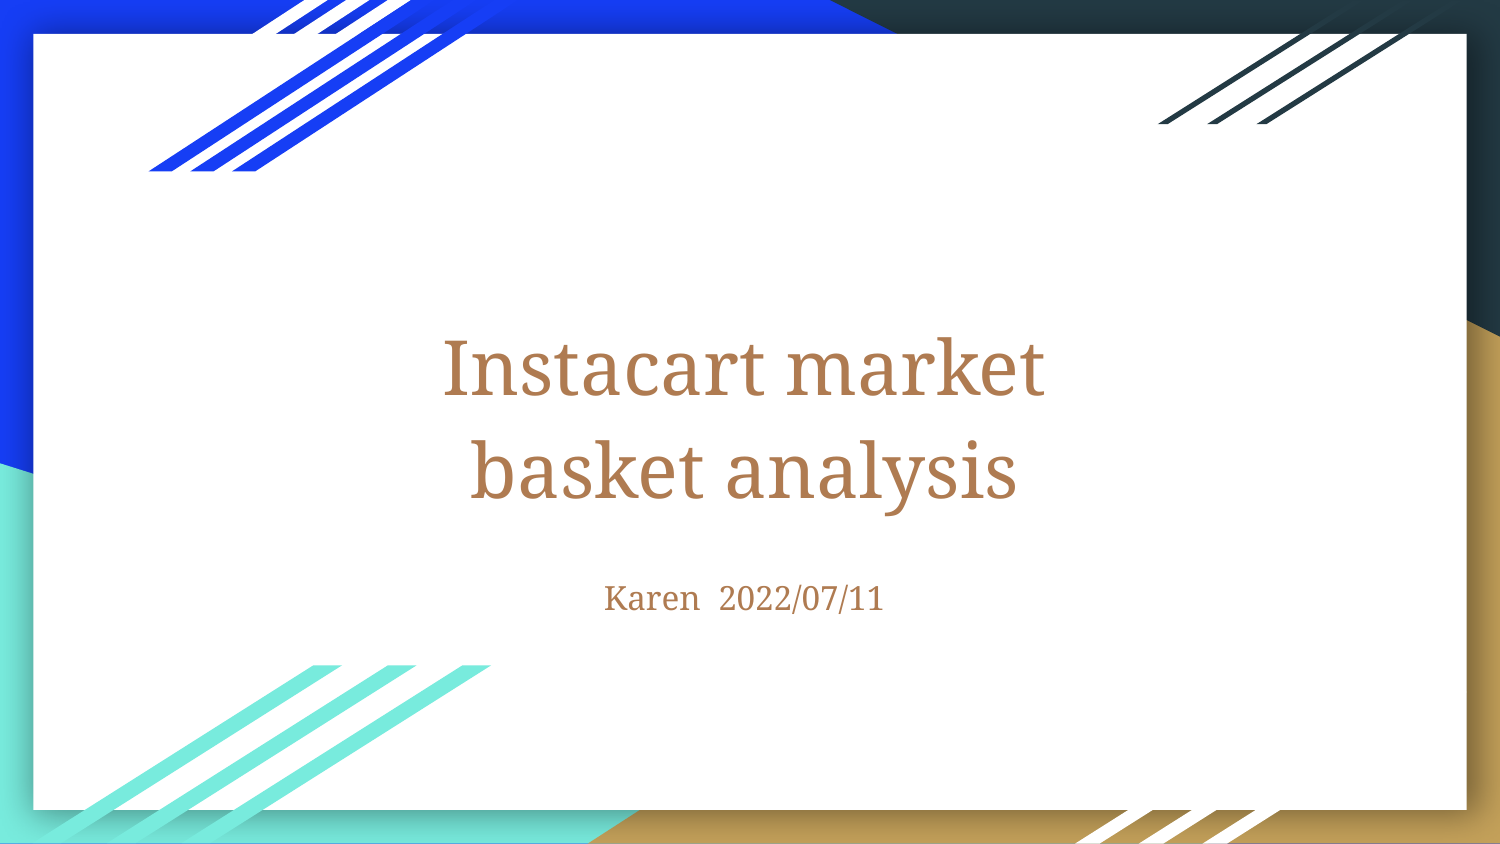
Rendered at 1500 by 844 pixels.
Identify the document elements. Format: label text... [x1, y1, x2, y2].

subtitle Karen 2022/07/11 [304, 559, 1185, 646]
title Instacart market basket analysis [304, 298, 1185, 537]
